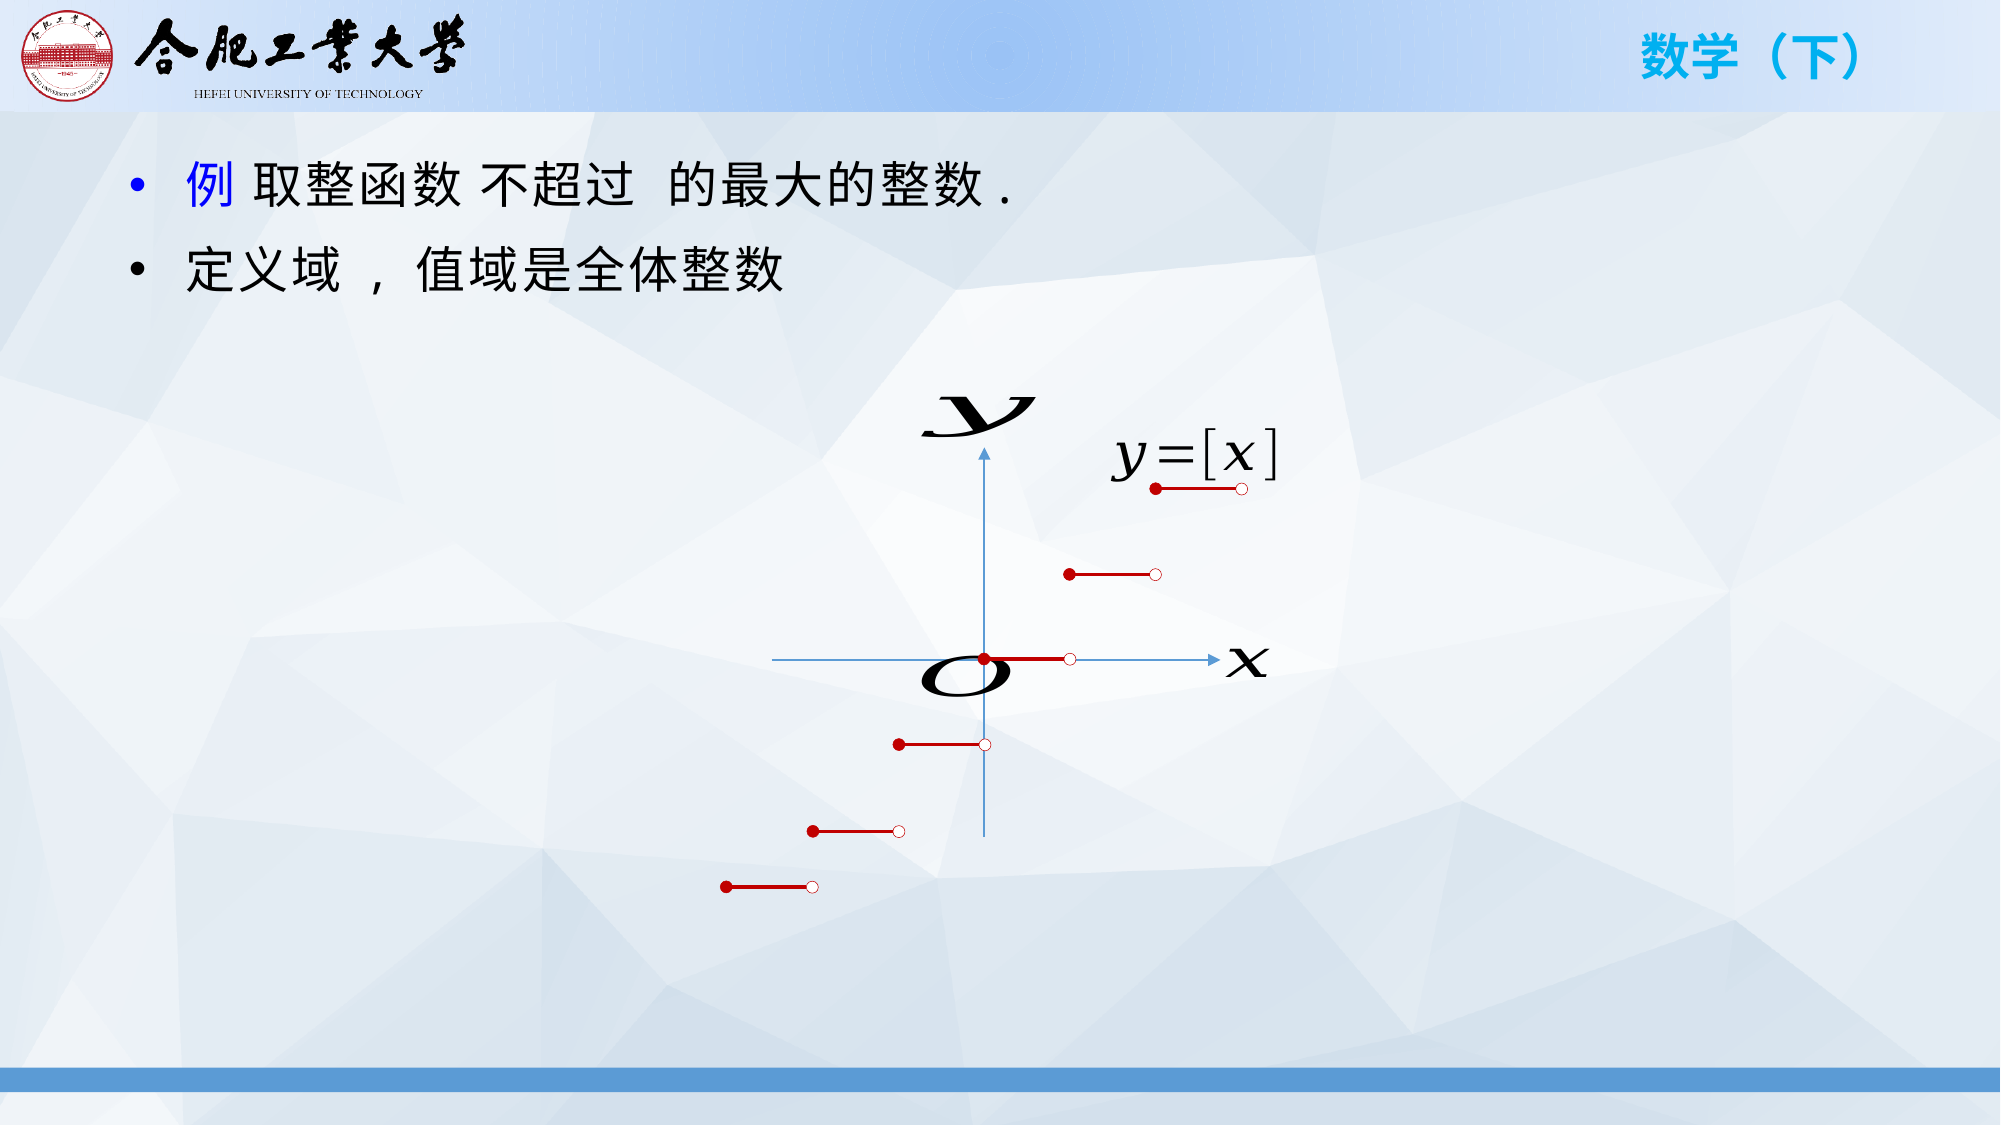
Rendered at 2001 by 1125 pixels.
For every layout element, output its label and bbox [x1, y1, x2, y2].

text_box [720, 377, 1280, 894]
picture [0, 0, 2001, 1125]
picture [134, 13, 465, 98]
picture [21, 10, 113, 102]
